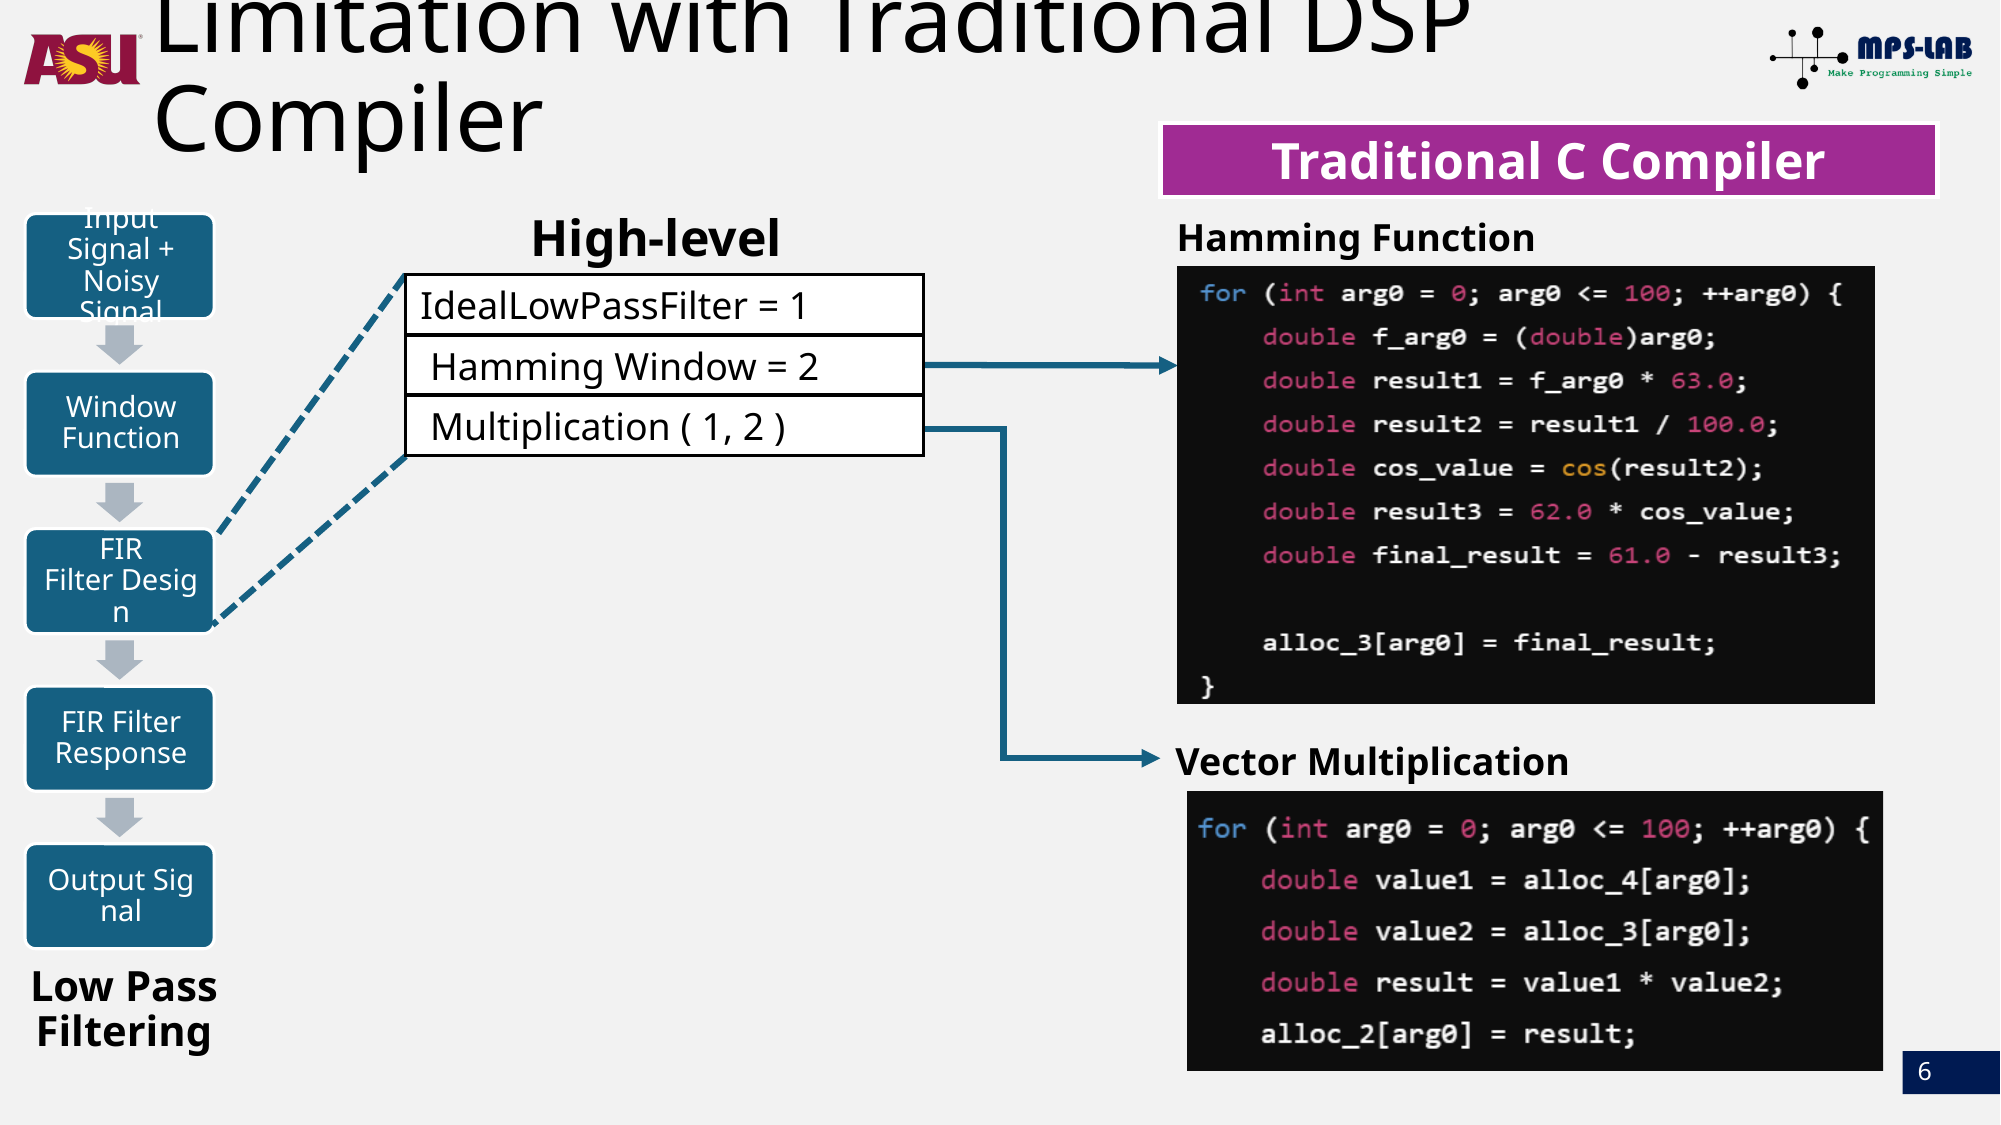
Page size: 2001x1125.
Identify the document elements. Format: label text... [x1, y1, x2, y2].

text_box Low Pass Filtering [18, 933, 207, 1088]
text_box Hamming Function [1161, 206, 1552, 266]
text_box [211, 455, 407, 626]
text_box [405, 274, 924, 457]
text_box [216, 274, 405, 455]
picture [1177, 266, 1875, 705]
text_box [925, 428, 1161, 765]
picture [1186, 791, 1884, 1072]
text_box Traditional C Compiler [1158, 121, 1940, 199]
text_box Vector Multiplication [1160, 730, 1586, 791]
slide_number 6 [1902, 1051, 2000, 1095]
picture [1830, 12, 1992, 97]
text_box High-level [493, 198, 819, 273]
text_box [21, 213, 218, 950]
title Limitation with Traditional DSP Compiler [137, 0, 1830, 145]
picture [8, 17, 137, 102]
